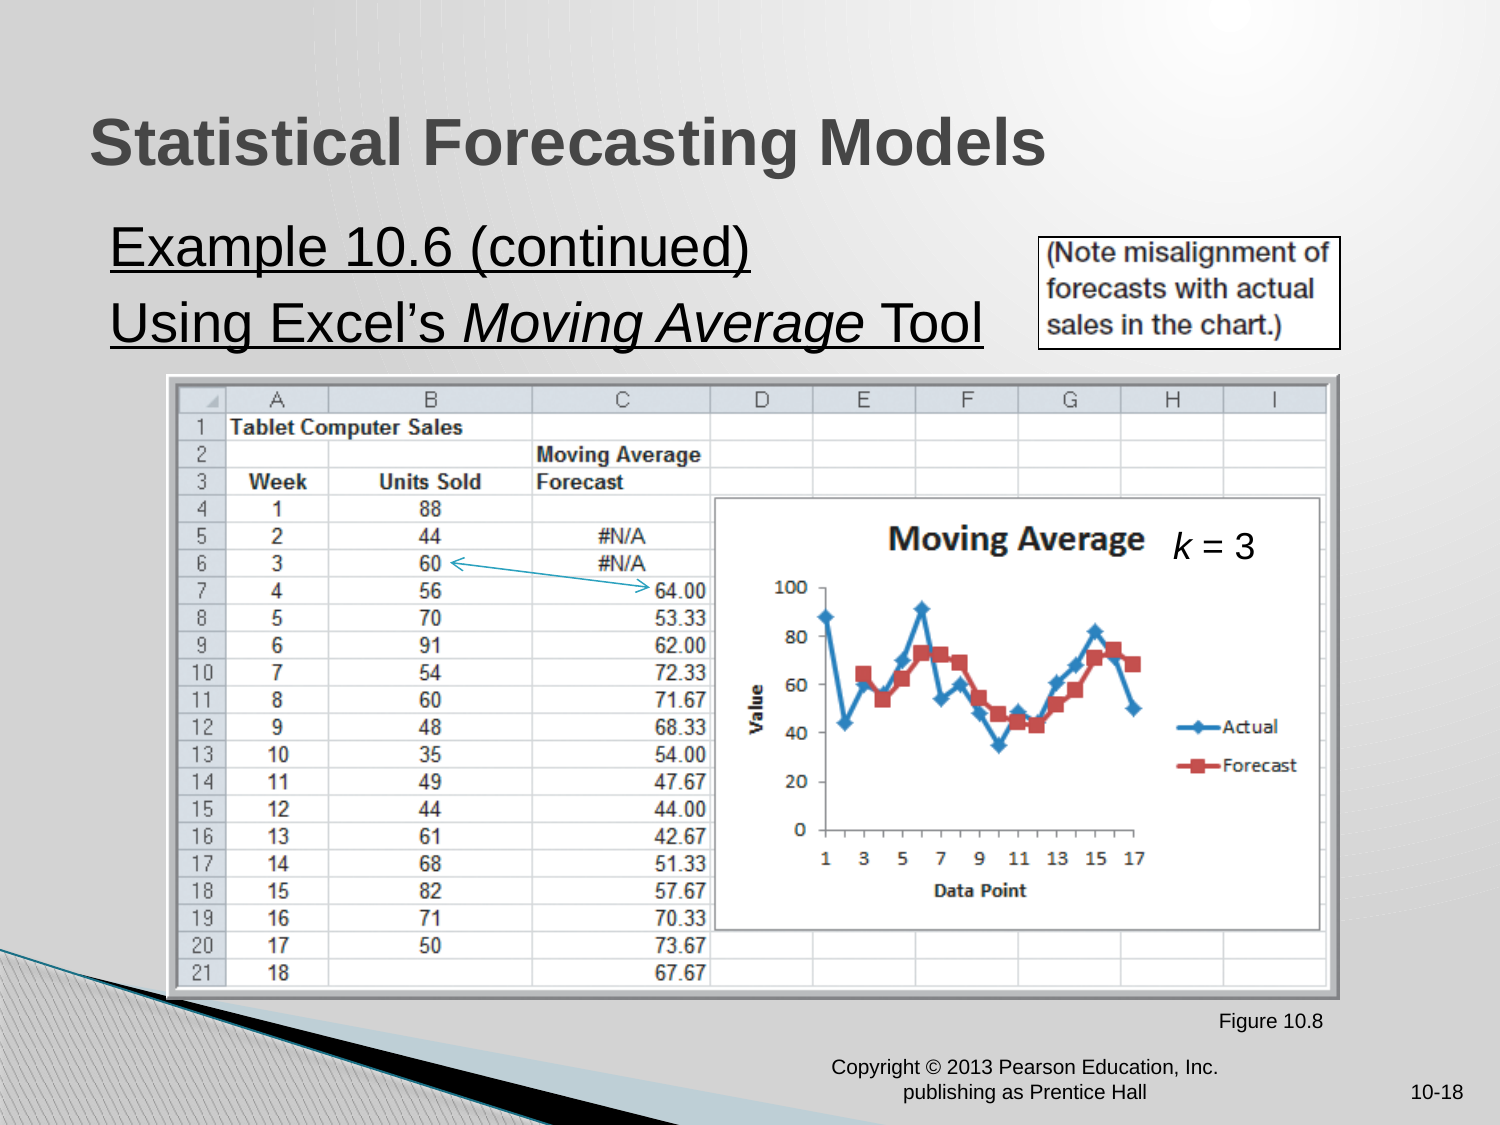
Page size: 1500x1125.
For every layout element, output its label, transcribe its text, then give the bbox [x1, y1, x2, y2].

slide_number 10-18 [1362, 1051, 1479, 1112]
picture [165, 374, 1340, 1001]
text_box Figure 10.8 [1204, 1010, 1339, 1040]
list Example 10.6 (continued) Using Excel’s Moving Average Tool [76, 202, 1428, 946]
footer Copyright © 2013 Pearson Education, Inc. publishing as Prentice Hall [812, 1051, 1238, 1112]
title Statistical Forecasting Models [75, 45, 1425, 233]
picture [1038, 237, 1340, 349]
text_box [449, 562, 651, 588]
